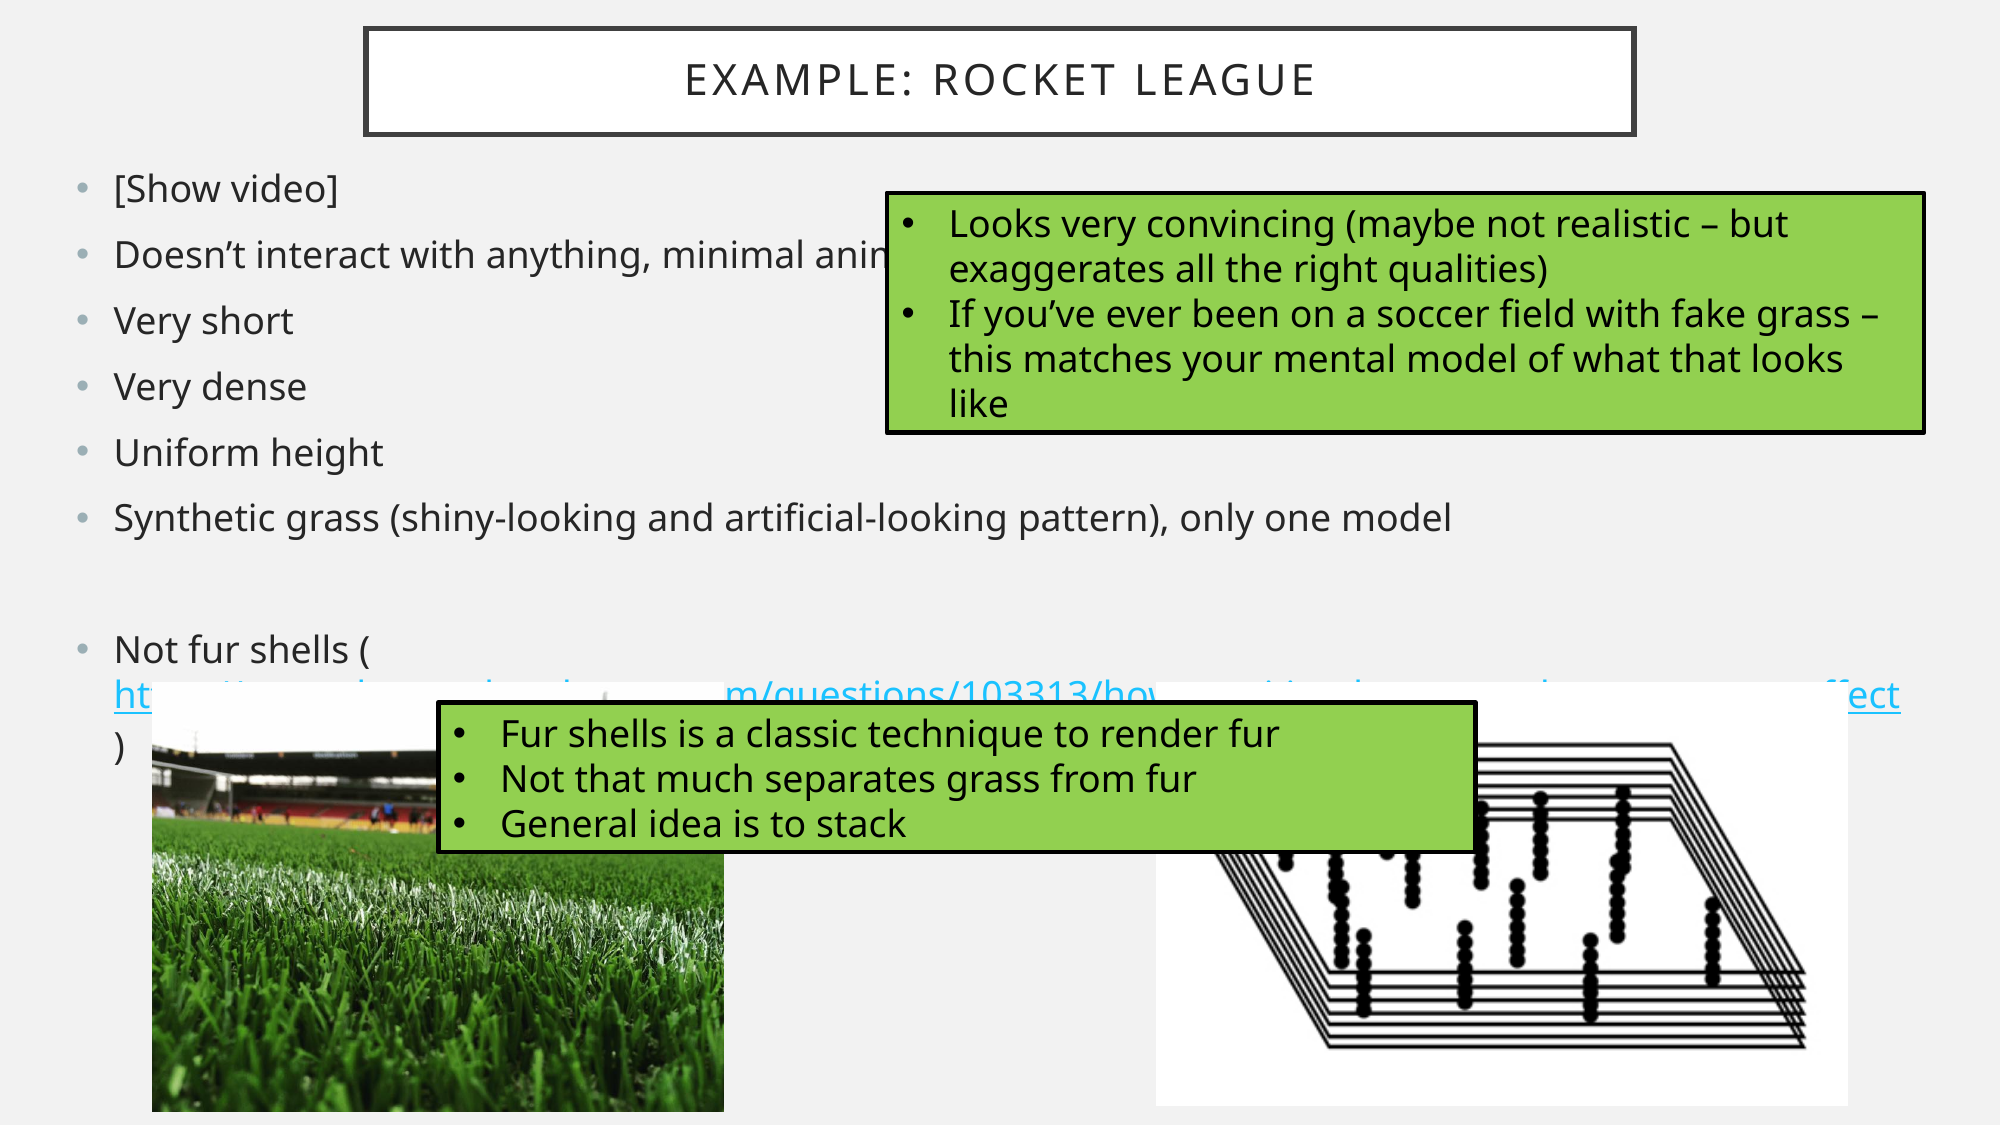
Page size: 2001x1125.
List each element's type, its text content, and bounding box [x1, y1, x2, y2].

picture [1156, 682, 1848, 1106]
list [Show video] Doesn’t interact with anything, minimal animation Very short Very dense Uniform height Synthetic grass (shiny-looking and artificial-looking pattern), only one model Not fur shells (https://gamedev.stackexchange.com/questions/103313/how-can-i-implement-a-short-cut-grass-effect) [61, 157, 1924, 1066]
text_box Looks very convincing (maybe not realistic – but exaggerates all the right qualities) If you’ve ever been on a soccer field with fake grass – this matches your mental model of what that looks like [886, 192, 1924, 433]
picture [152, 682, 724, 1112]
text_box Fur shells is a classic technique to render fur Not that much separates grass from fur General idea is to stack [724, 702, 1156, 853]
title EXAMPLE: Rocket League [363, 26, 1637, 137]
